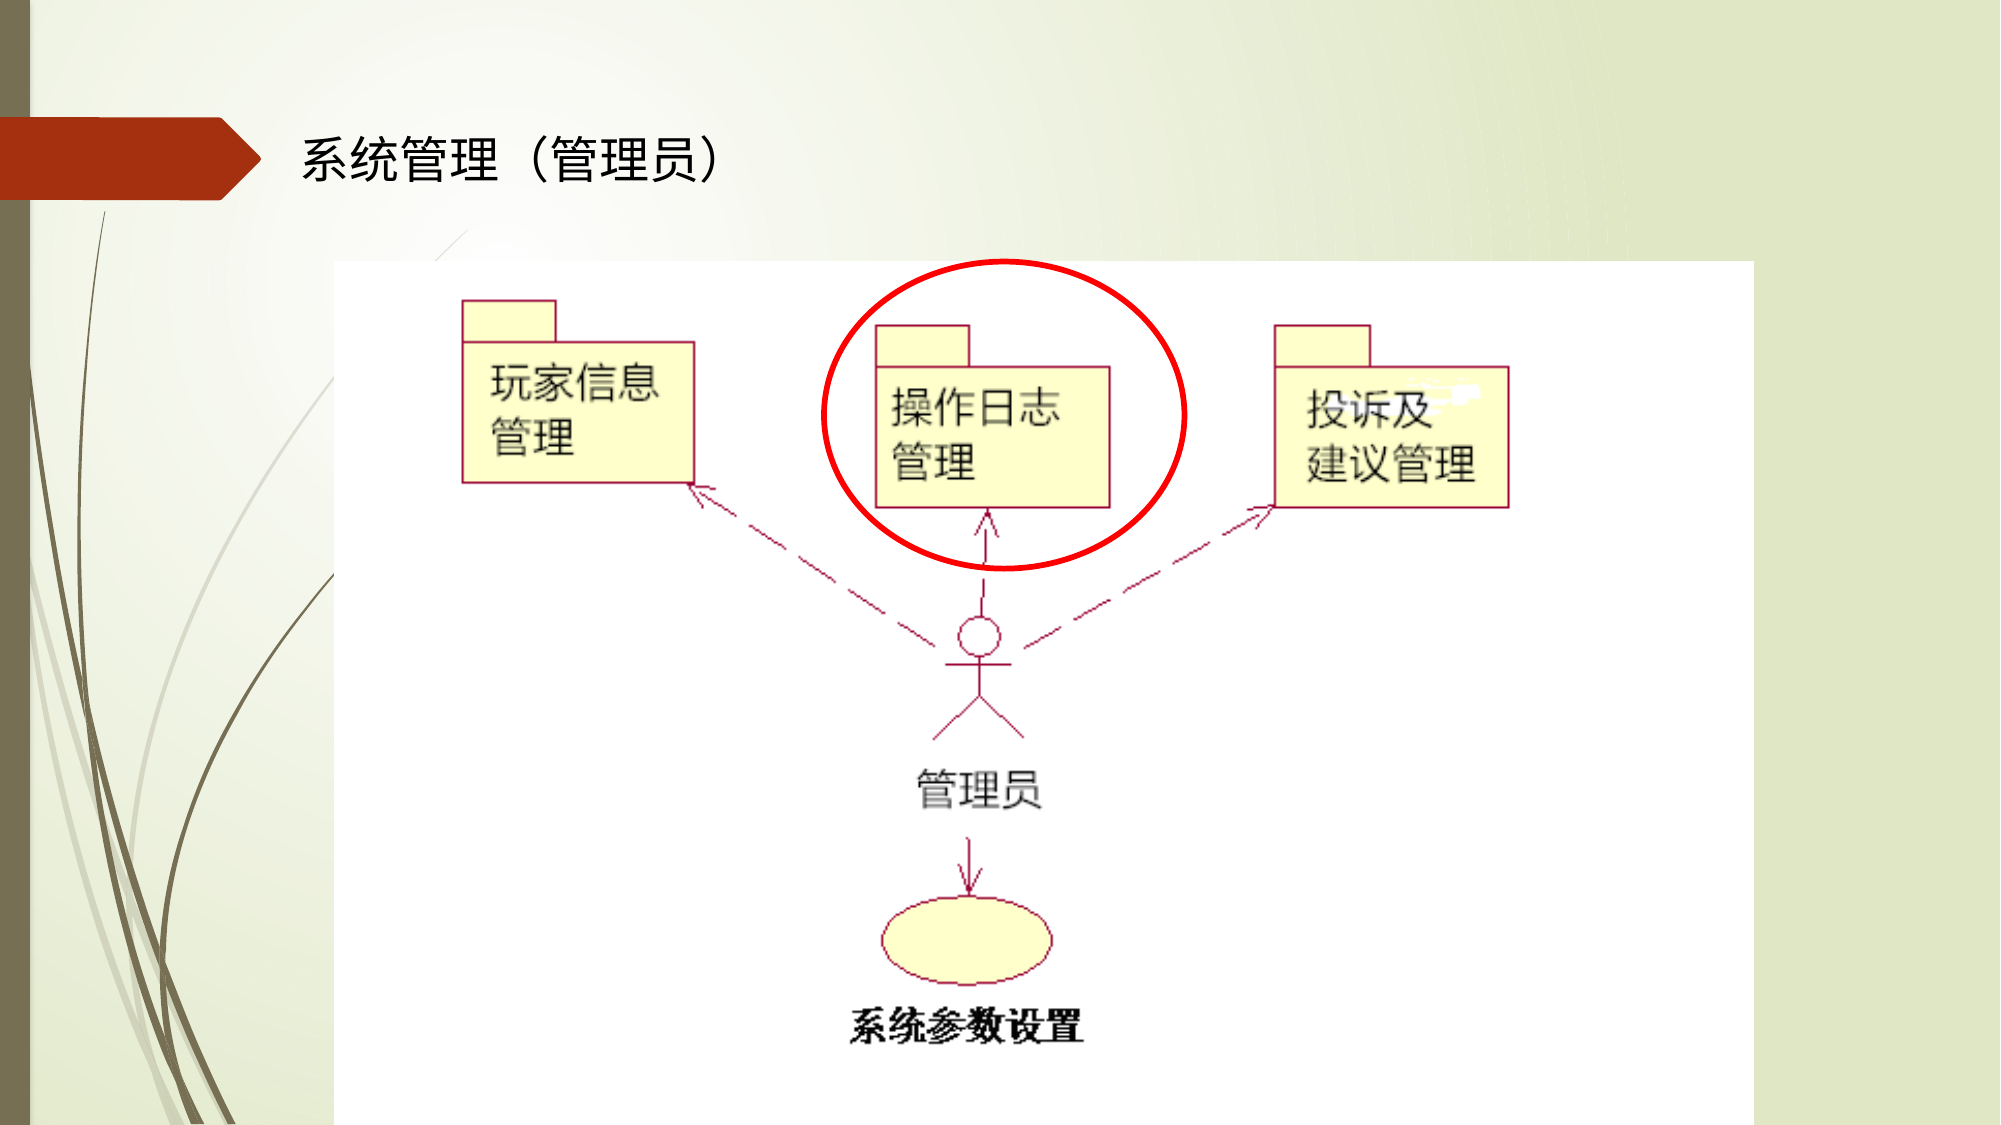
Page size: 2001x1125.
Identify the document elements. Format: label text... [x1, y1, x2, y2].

picture [334, 261, 1755, 1125]
text_box 系统管理（管理员） [284, 121, 879, 197]
